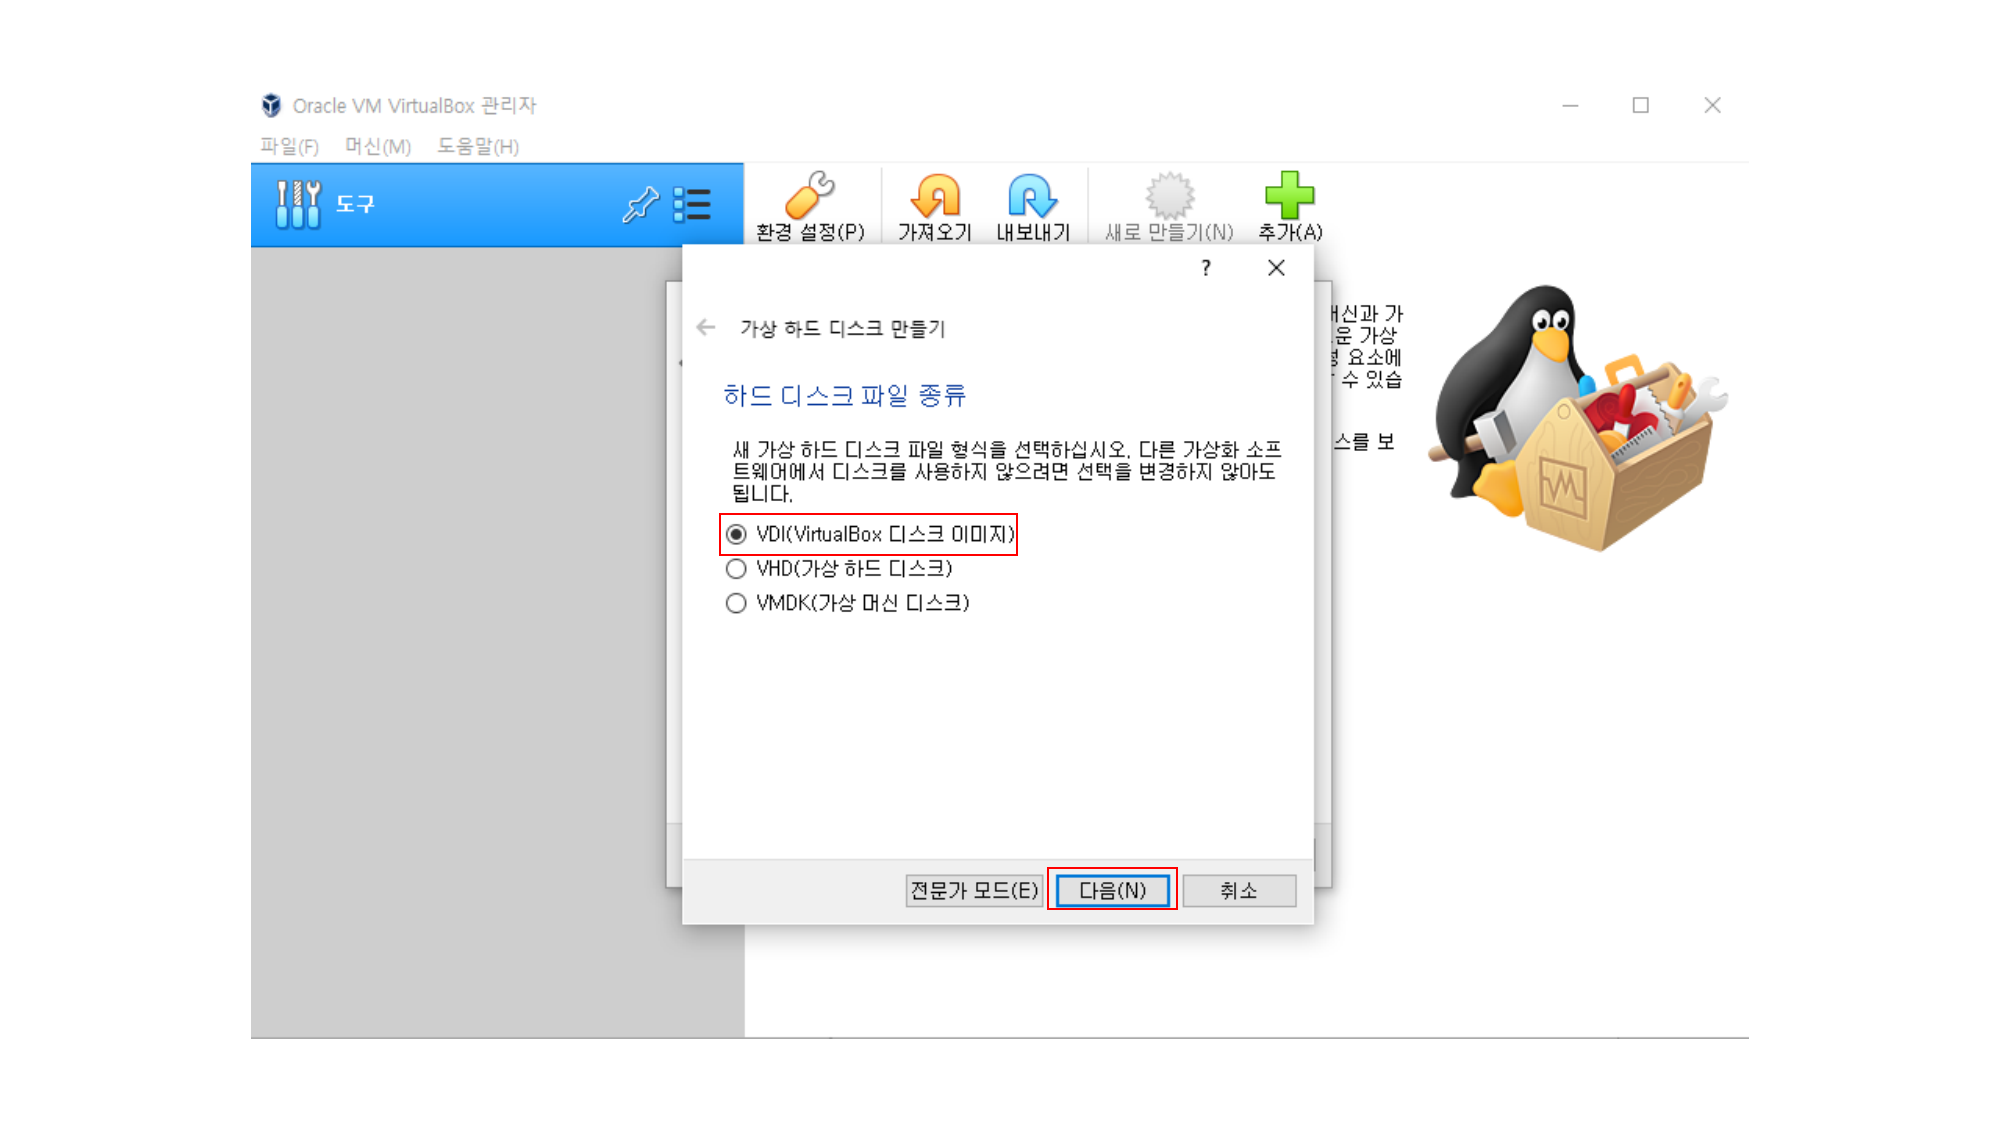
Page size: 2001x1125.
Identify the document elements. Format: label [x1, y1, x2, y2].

picture [251, 85, 1749, 1039]
